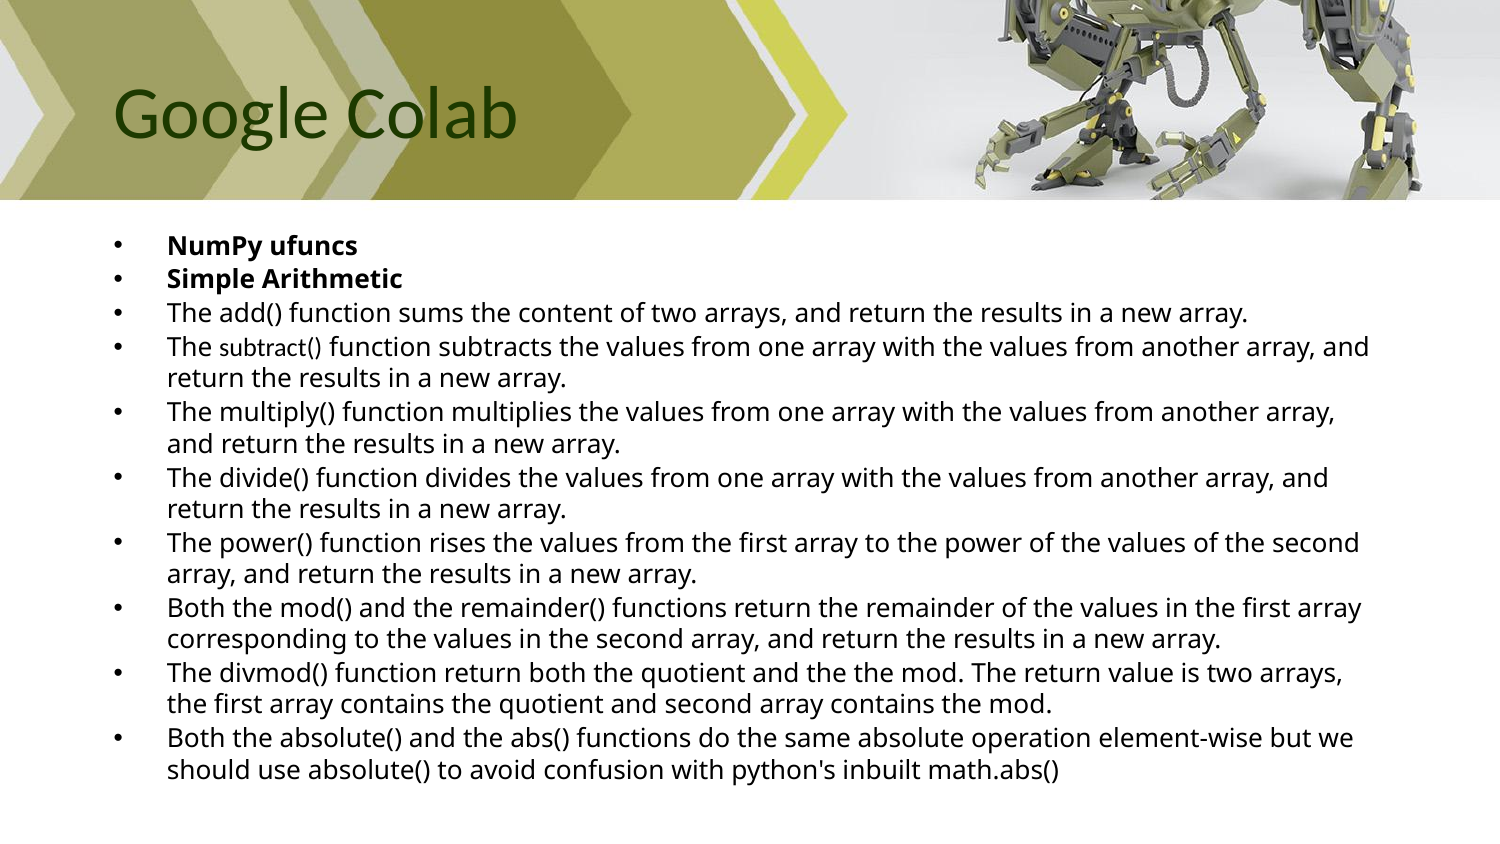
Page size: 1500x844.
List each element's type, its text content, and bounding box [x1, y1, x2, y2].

title Google Colab [98, 46, 1402, 172]
picture [0, 0, 1500, 844]
list NumPy ufuncs Simple Arithmetic The add() function sums the content of two arrays, and return the results in a new array. The subtract() function subtracts the values from one array with the values from another array, and return the results in a new array. The multiply() function multiplies the values from one array with the values from another array, and return the results in a new array. The divide() function divides the values from one array with the values from another array, and return the results in a new array. The power() function rises the values from the first array to the power of the values of the second array, and return the results in a new array. Both the mod() and the remainder() functions return the remainder of the values in the first array corresponding to the values in the second array, and return the results in a new array. The divmod() function return both the quotient and the the mod. The return value is two arrays, the first array contains the quotient and second array contains the mod. Both the absolute() and the abs() functions do the same absolute operation element-wise but we should use absolute() to avoid confusion with python's inbuilt math.abs() [98, 221, 1402, 798]
